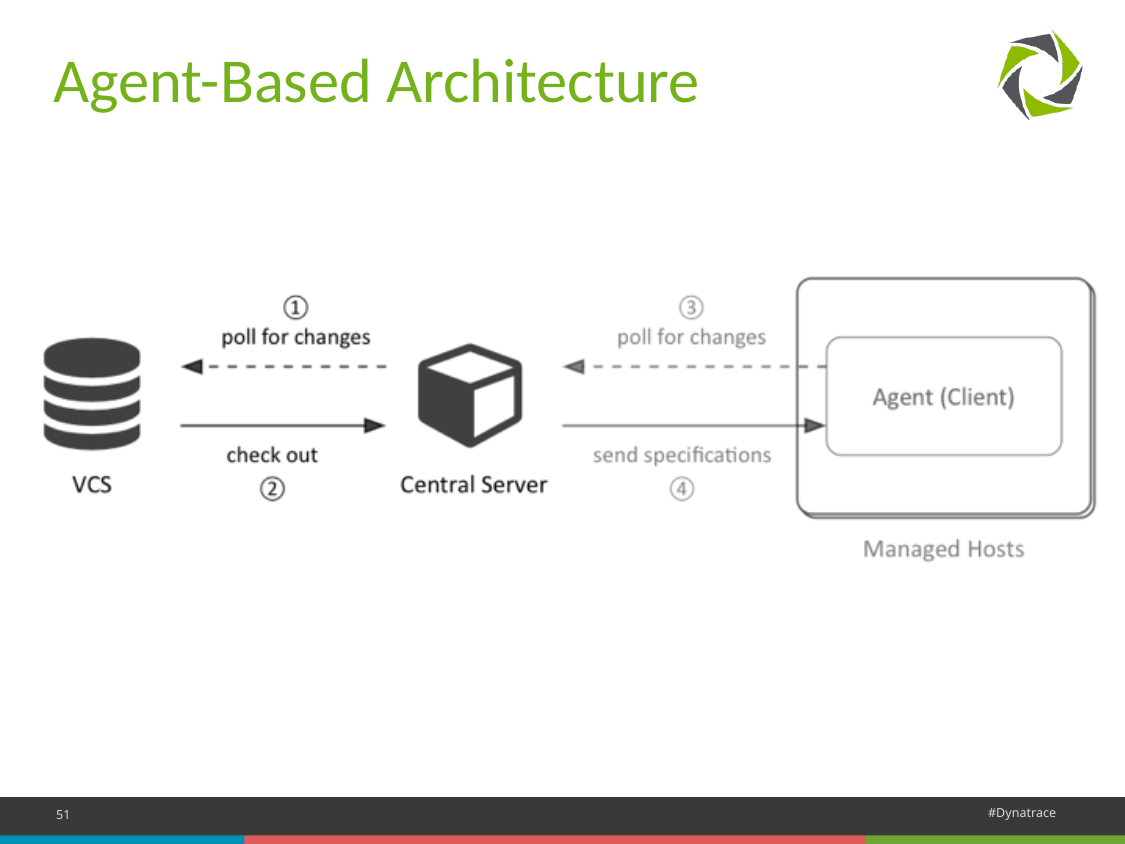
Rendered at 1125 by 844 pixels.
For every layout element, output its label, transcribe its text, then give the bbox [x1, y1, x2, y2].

picture [0, 274, 1098, 570]
title Agent-Based Architecture [38, 45, 1053, 126]
